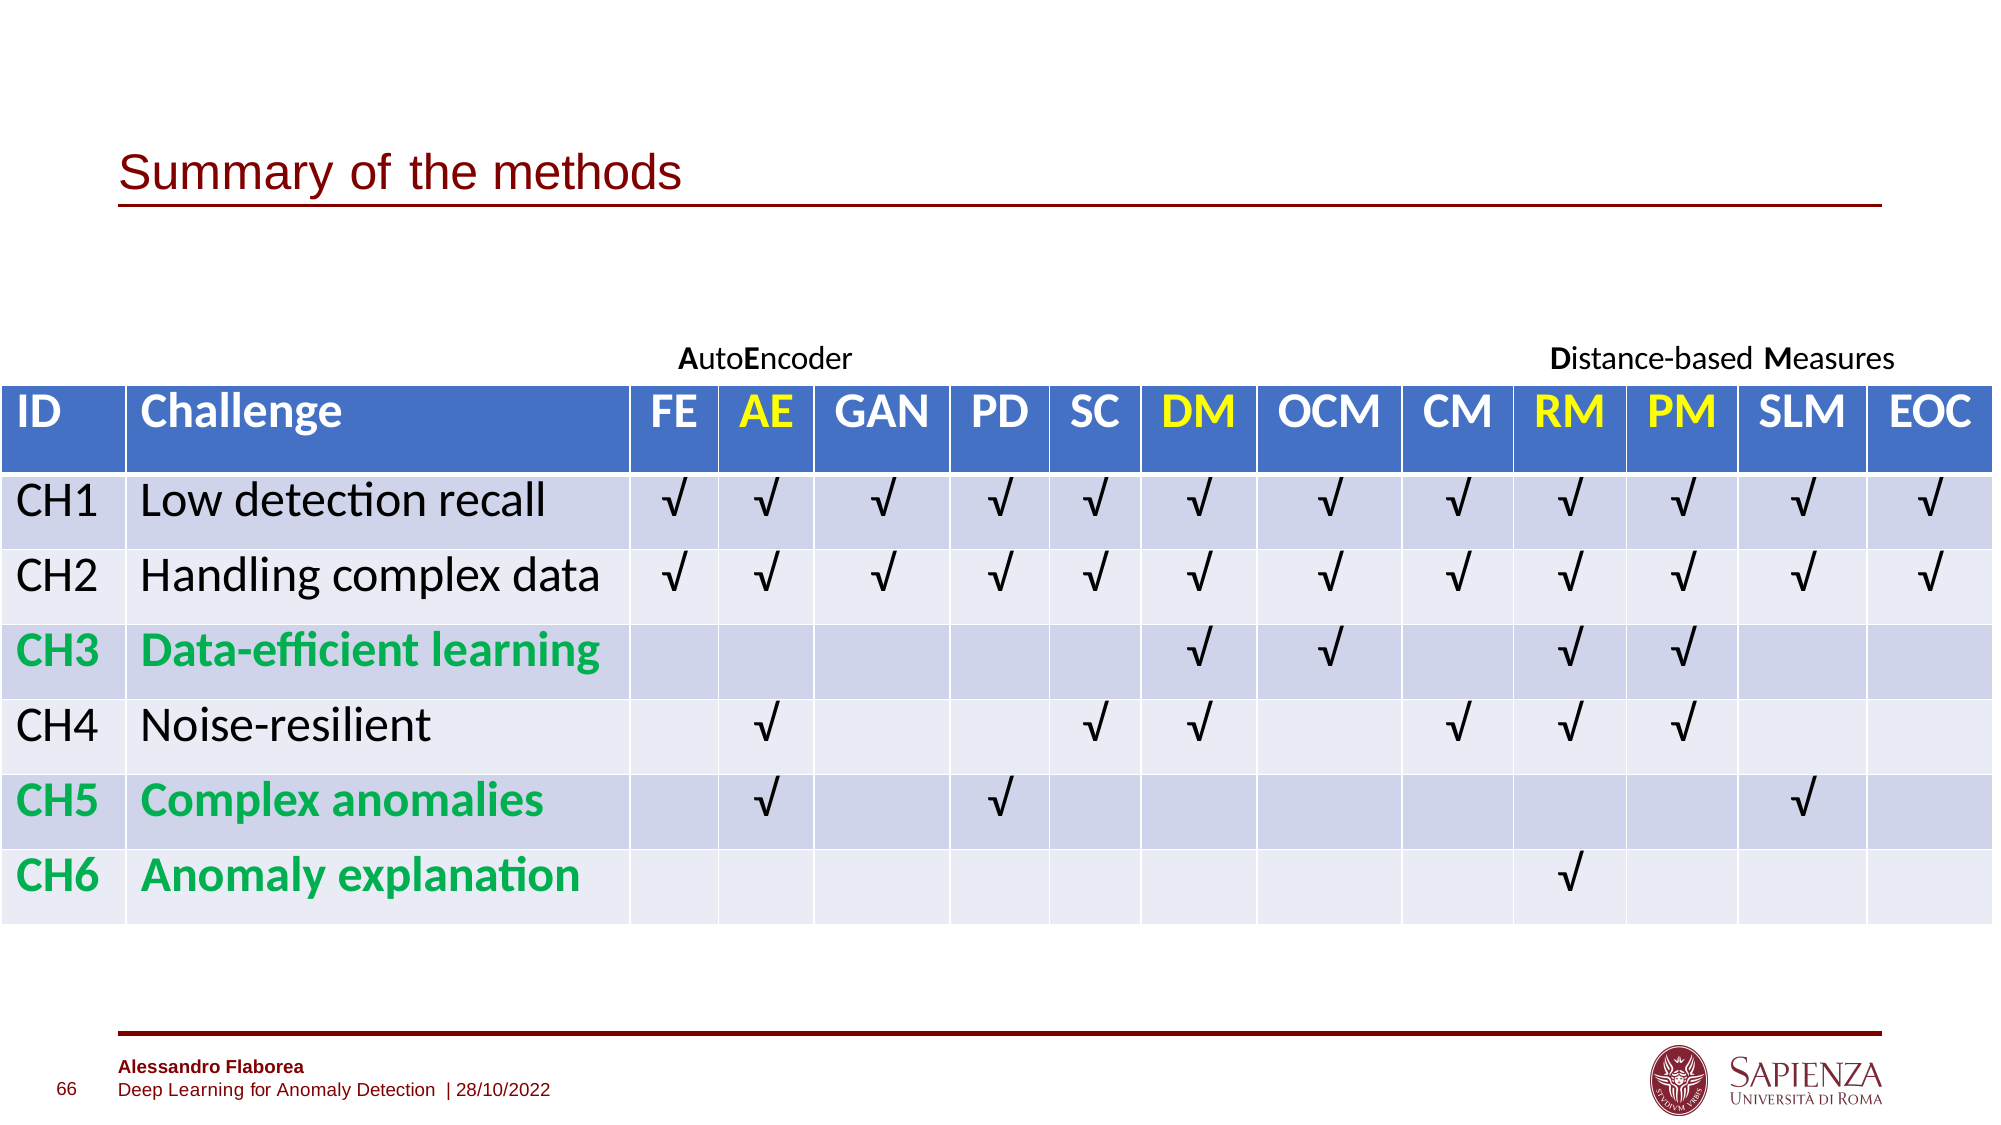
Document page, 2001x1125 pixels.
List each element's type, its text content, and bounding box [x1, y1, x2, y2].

table_cell [815, 775, 949, 849]
table_cell [1868, 775, 1992, 849]
table_cell [815, 700, 949, 774]
table_cell CH3 [2, 625, 125, 699]
table_cell √ [1258, 625, 1401, 699]
table_header OCM [1258, 386, 1401, 472]
table_header CM [1403, 386, 1513, 472]
table_cell [719, 850, 813, 924]
table_cell [1627, 850, 1737, 924]
table_cell CH6 [2, 850, 125, 924]
table_cell √ [1739, 477, 1866, 549]
title Summary of the methods [116, 137, 1210, 287]
table_cell √ [951, 775, 1049, 849]
table_cell √ [1868, 550, 1992, 624]
table_cell √ [1258, 477, 1401, 549]
table_cell √ [1739, 775, 1866, 849]
table_cell [1739, 625, 1866, 699]
table_cell [631, 625, 718, 699]
table_cell √ [1627, 477, 1737, 549]
table_header PD [951, 386, 1049, 472]
table_cell Low detection recall [127, 477, 629, 549]
table_header ID [2, 386, 125, 472]
table_header FE [631, 386, 718, 472]
table_cell CH5 [2, 775, 125, 849]
table_cell √ [951, 550, 1049, 624]
table_cell [951, 625, 1049, 699]
table_cell √ [1627, 550, 1737, 624]
table_cell √ [1142, 625, 1256, 699]
table_header EOC [1868, 386, 1992, 472]
table_cell [631, 775, 718, 849]
table_header GAN [815, 386, 949, 472]
table_cell √ [719, 700, 813, 774]
table_header AE [719, 386, 813, 472]
table_cell √ [1868, 477, 1992, 549]
table_cell [1403, 850, 1513, 924]
table_header SC [1050, 386, 1140, 472]
table_cell √ [1514, 625, 1626, 699]
table_cell √ [951, 477, 1049, 549]
table_cell [1258, 775, 1401, 849]
table_header DM [1142, 386, 1256, 472]
table_cell [1514, 775, 1626, 849]
table_cell [631, 700, 718, 774]
table_cell √ [1403, 550, 1513, 624]
table_cell [1739, 850, 1866, 924]
text_box AutoEncoder Distance-based Measures Ranking Models Prior-driven Models [116, 287, 2000, 459]
table_cell Anomaly explanation [127, 850, 629, 924]
table_cell [1868, 850, 1992, 924]
table_cell [815, 850, 949, 924]
table_cell √ [631, 477, 718, 549]
table_header PM [1627, 386, 1737, 472]
table_cell [1739, 700, 1866, 774]
table_cell √ [719, 477, 813, 549]
table_cell [1258, 700, 1401, 774]
table_cell [1142, 775, 1256, 849]
table_cell √ [1514, 700, 1626, 774]
picture [1650, 1045, 1882, 1116]
table_cell [951, 850, 1049, 924]
table_cell √ [1739, 550, 1866, 624]
table_cell √ [1627, 625, 1737, 699]
table_cell √ [1627, 700, 1737, 774]
text_box 66 [50, 1061, 88, 1099]
table_cell [1403, 775, 1513, 849]
table_header Challenge [127, 386, 629, 472]
table_header RM [1514, 386, 1626, 472]
table_cell √ [1514, 550, 1626, 624]
table_cell Complex anomalies [127, 775, 629, 849]
table_cell CH2 [2, 550, 125, 624]
table_cell √ [719, 550, 813, 624]
table_cell [951, 700, 1049, 774]
table_cell √ [815, 477, 949, 549]
table_cell √ [719, 775, 813, 849]
table_cell √ [1142, 700, 1256, 774]
table_cell [815, 625, 949, 699]
table_cell [1050, 625, 1140, 699]
table_cell √ [1142, 477, 1256, 549]
table_cell √ [1142, 550, 1256, 624]
table_cell √ [1514, 477, 1626, 549]
table_cell CH4 [2, 700, 125, 774]
table_cell √ [1050, 550, 1140, 624]
table_cell [631, 850, 718, 924]
table_cell [1627, 775, 1737, 849]
table_cell Noise-resilient [127, 700, 629, 774]
table_cell √ [631, 550, 718, 624]
table_cell [1142, 850, 1256, 924]
table_cell √ [1514, 850, 1626, 924]
table_cell Data-efficient learning [127, 625, 629, 699]
table_cell √ [1403, 477, 1513, 549]
table_cell √ [1403, 700, 1513, 774]
table_cell [1050, 850, 1140, 924]
table_cell [1868, 700, 1992, 774]
table_cell √ [1050, 477, 1140, 549]
table_cell √ [1050, 700, 1140, 774]
table_cell [1403, 625, 1513, 699]
table_cell [1258, 850, 1401, 924]
table_cell √ [1258, 550, 1401, 624]
table_cell √ [815, 550, 949, 624]
table_header SLM [1739, 386, 1866, 472]
table_cell [1868, 625, 1992, 699]
table_cell CH1 [2, 477, 125, 549]
table_cell Handling complex data [127, 550, 629, 624]
table_cell [719, 625, 813, 699]
table_cell [1050, 775, 1140, 849]
